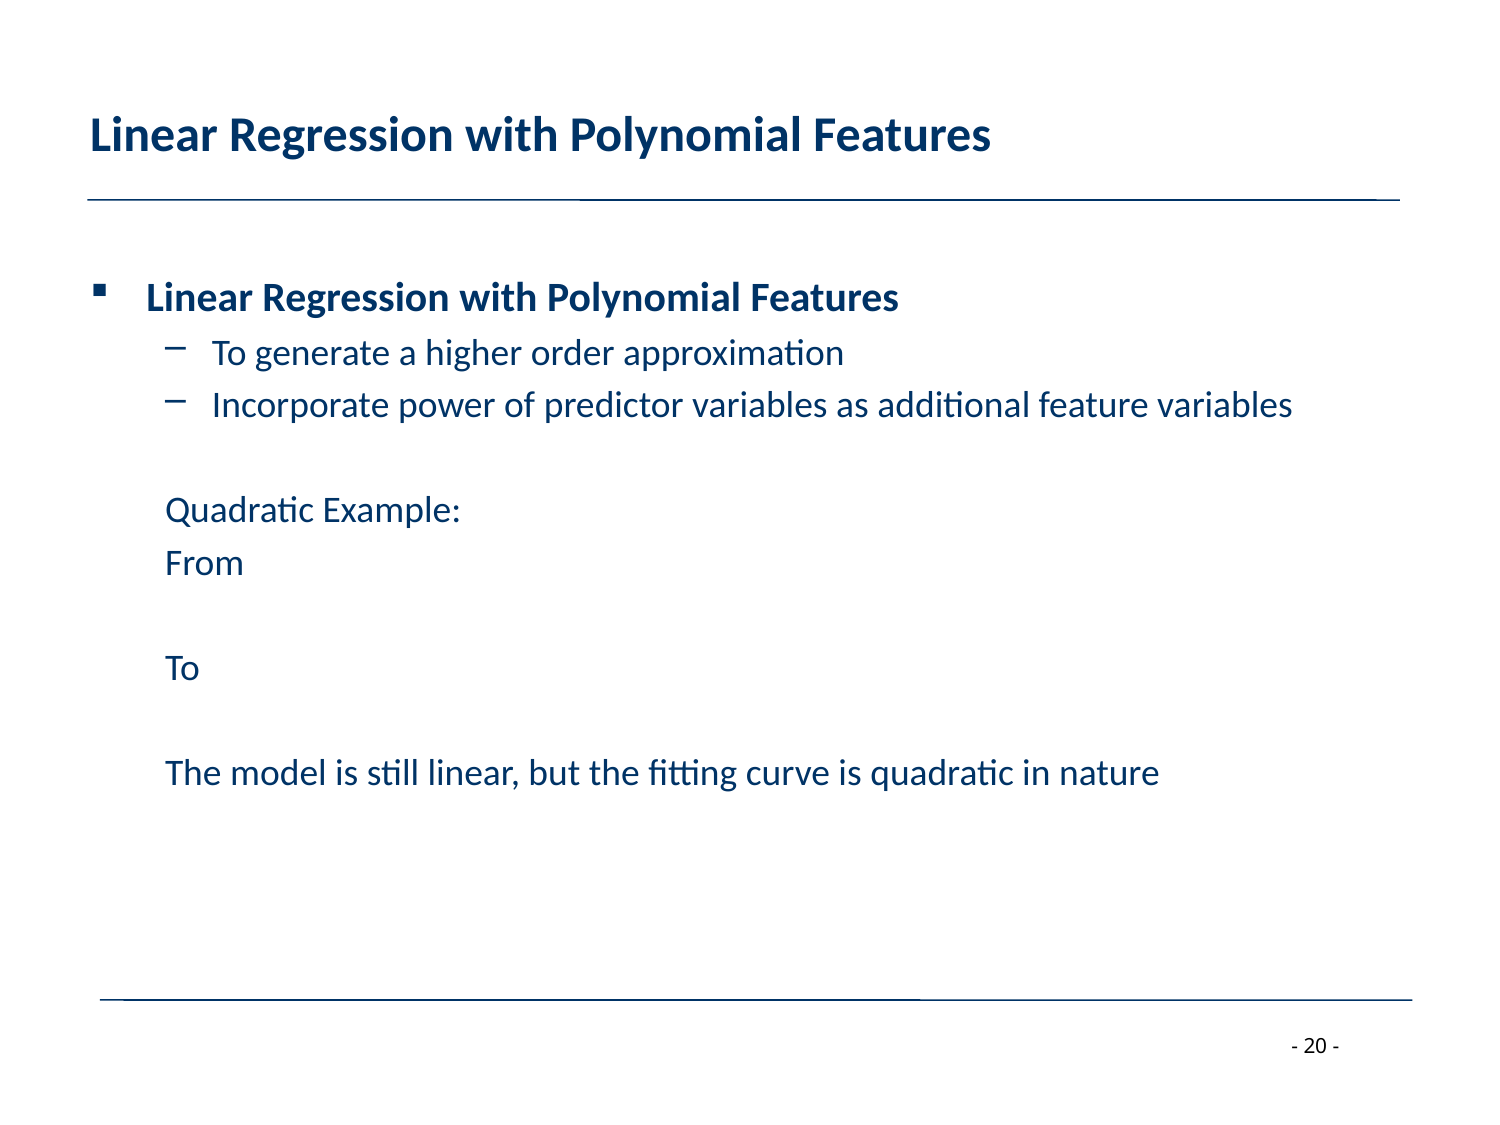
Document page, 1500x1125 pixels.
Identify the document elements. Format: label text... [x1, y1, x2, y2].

title Linear Regression with Polynomial Features [75, 37, 1425, 225]
